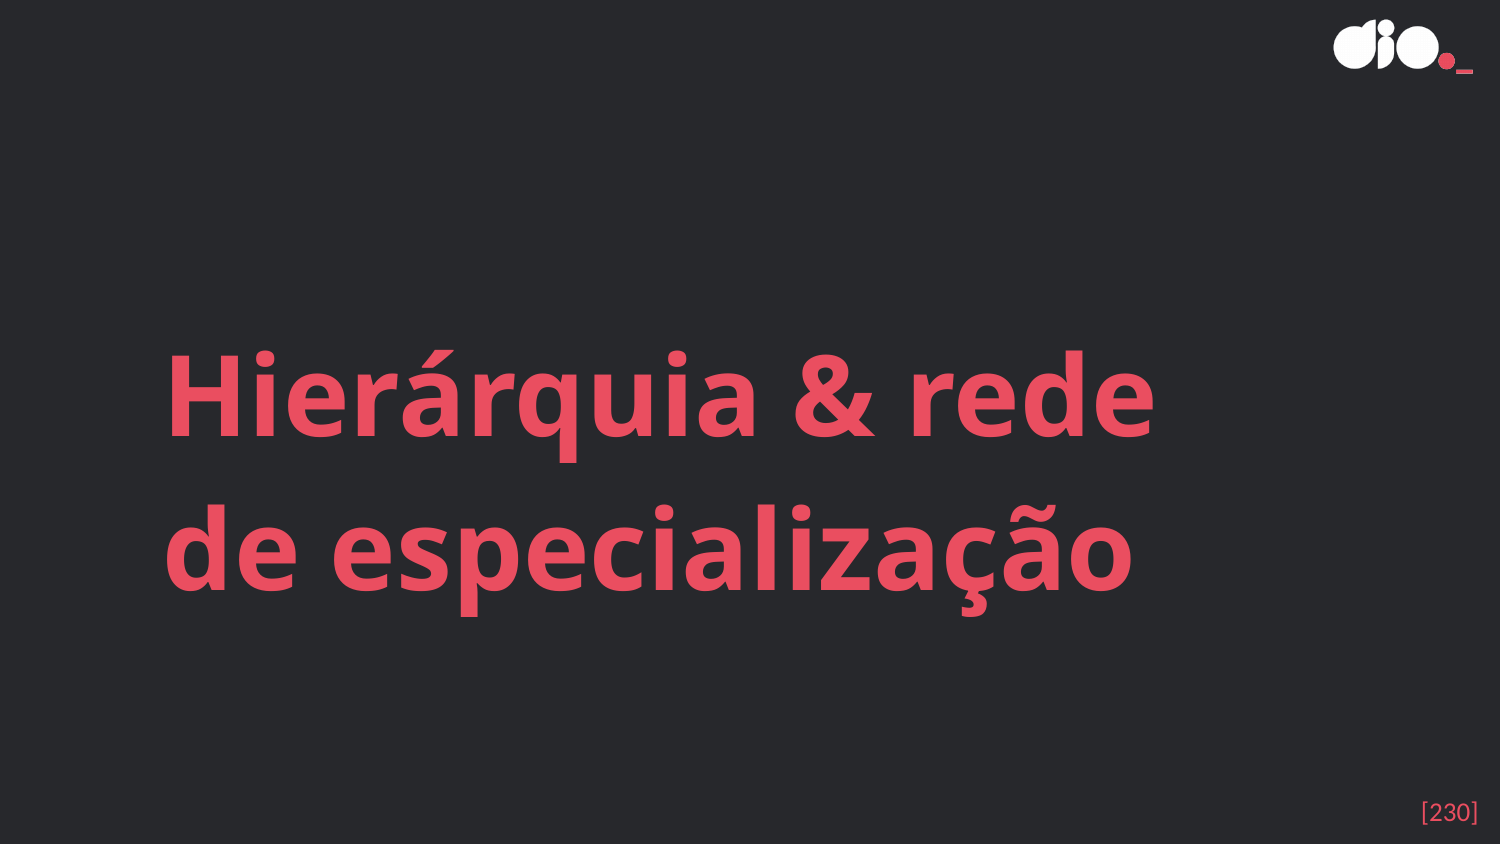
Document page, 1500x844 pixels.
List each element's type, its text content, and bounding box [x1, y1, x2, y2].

picture [1332, 19, 1474, 75]
text_box Hierárquia & rede de especialização [147, 289, 1324, 555]
slide_number [230] [1403, 779, 1494, 844]
